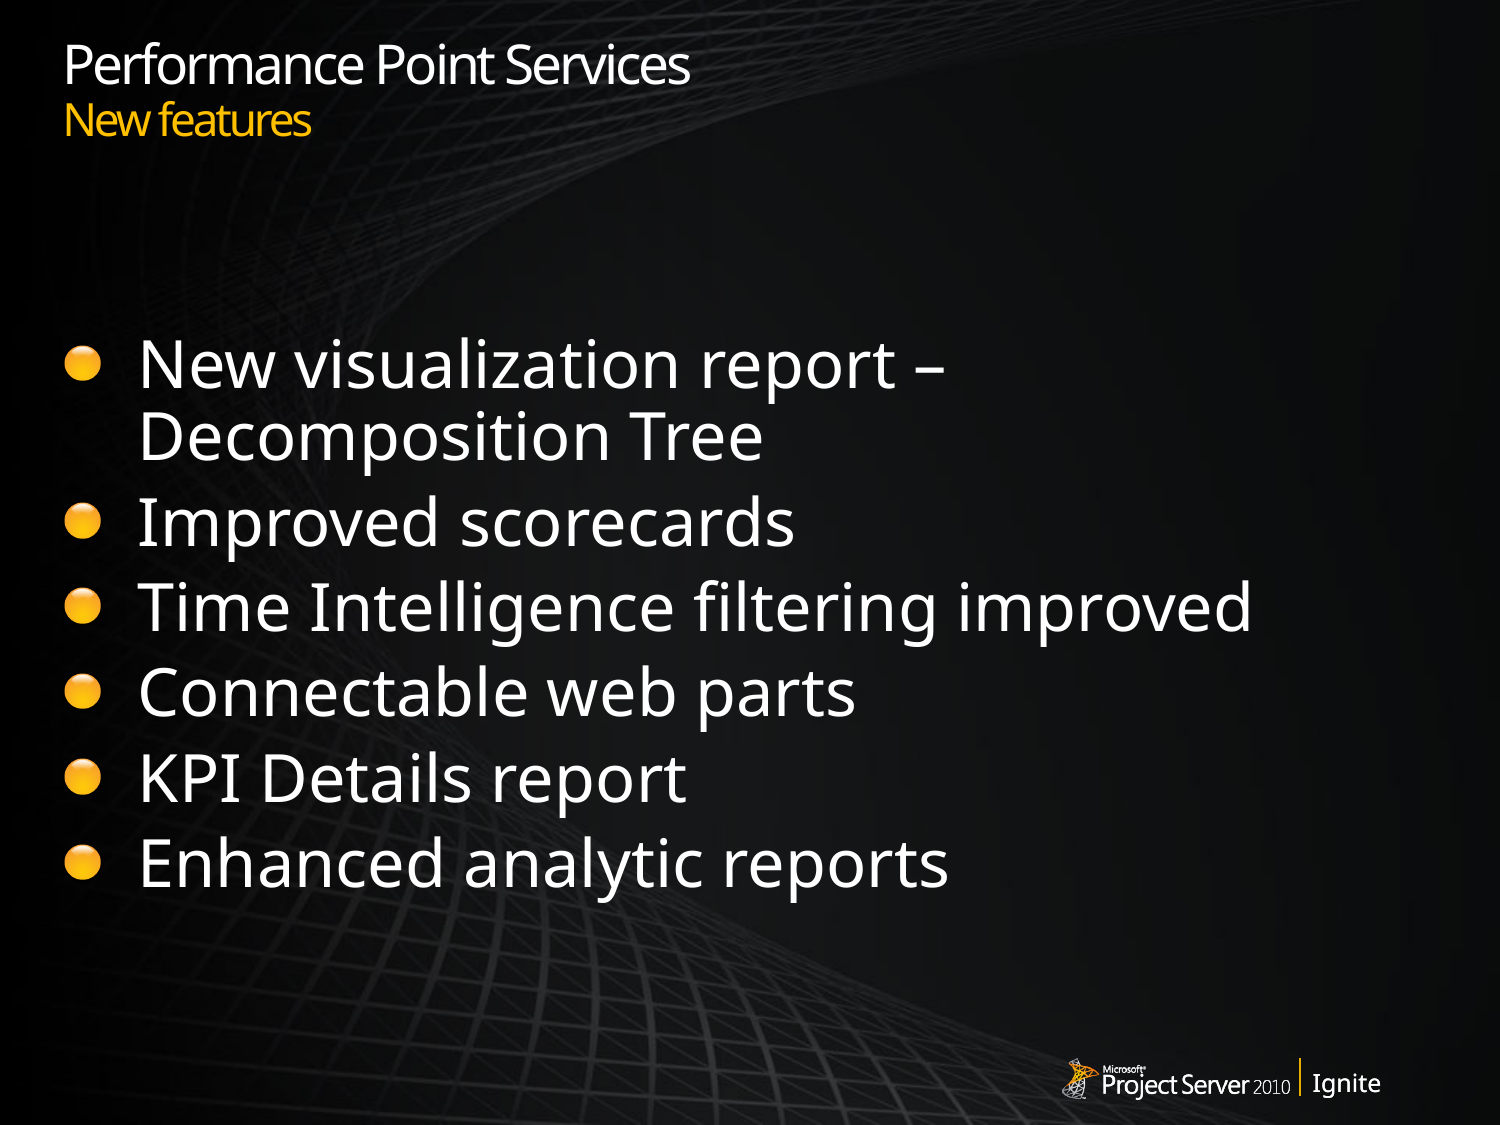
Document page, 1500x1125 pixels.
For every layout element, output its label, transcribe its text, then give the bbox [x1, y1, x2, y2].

list New visualization report – Decomposition Tree Improved scorecards Time Intelligence filtering improved Connectable web parts KPI Details report Enhanced analytic reports [62, 237, 1438, 1088]
picture [0, 0, 1500, 1125]
title Performance Point Services New features [62, 37, 1438, 147]
